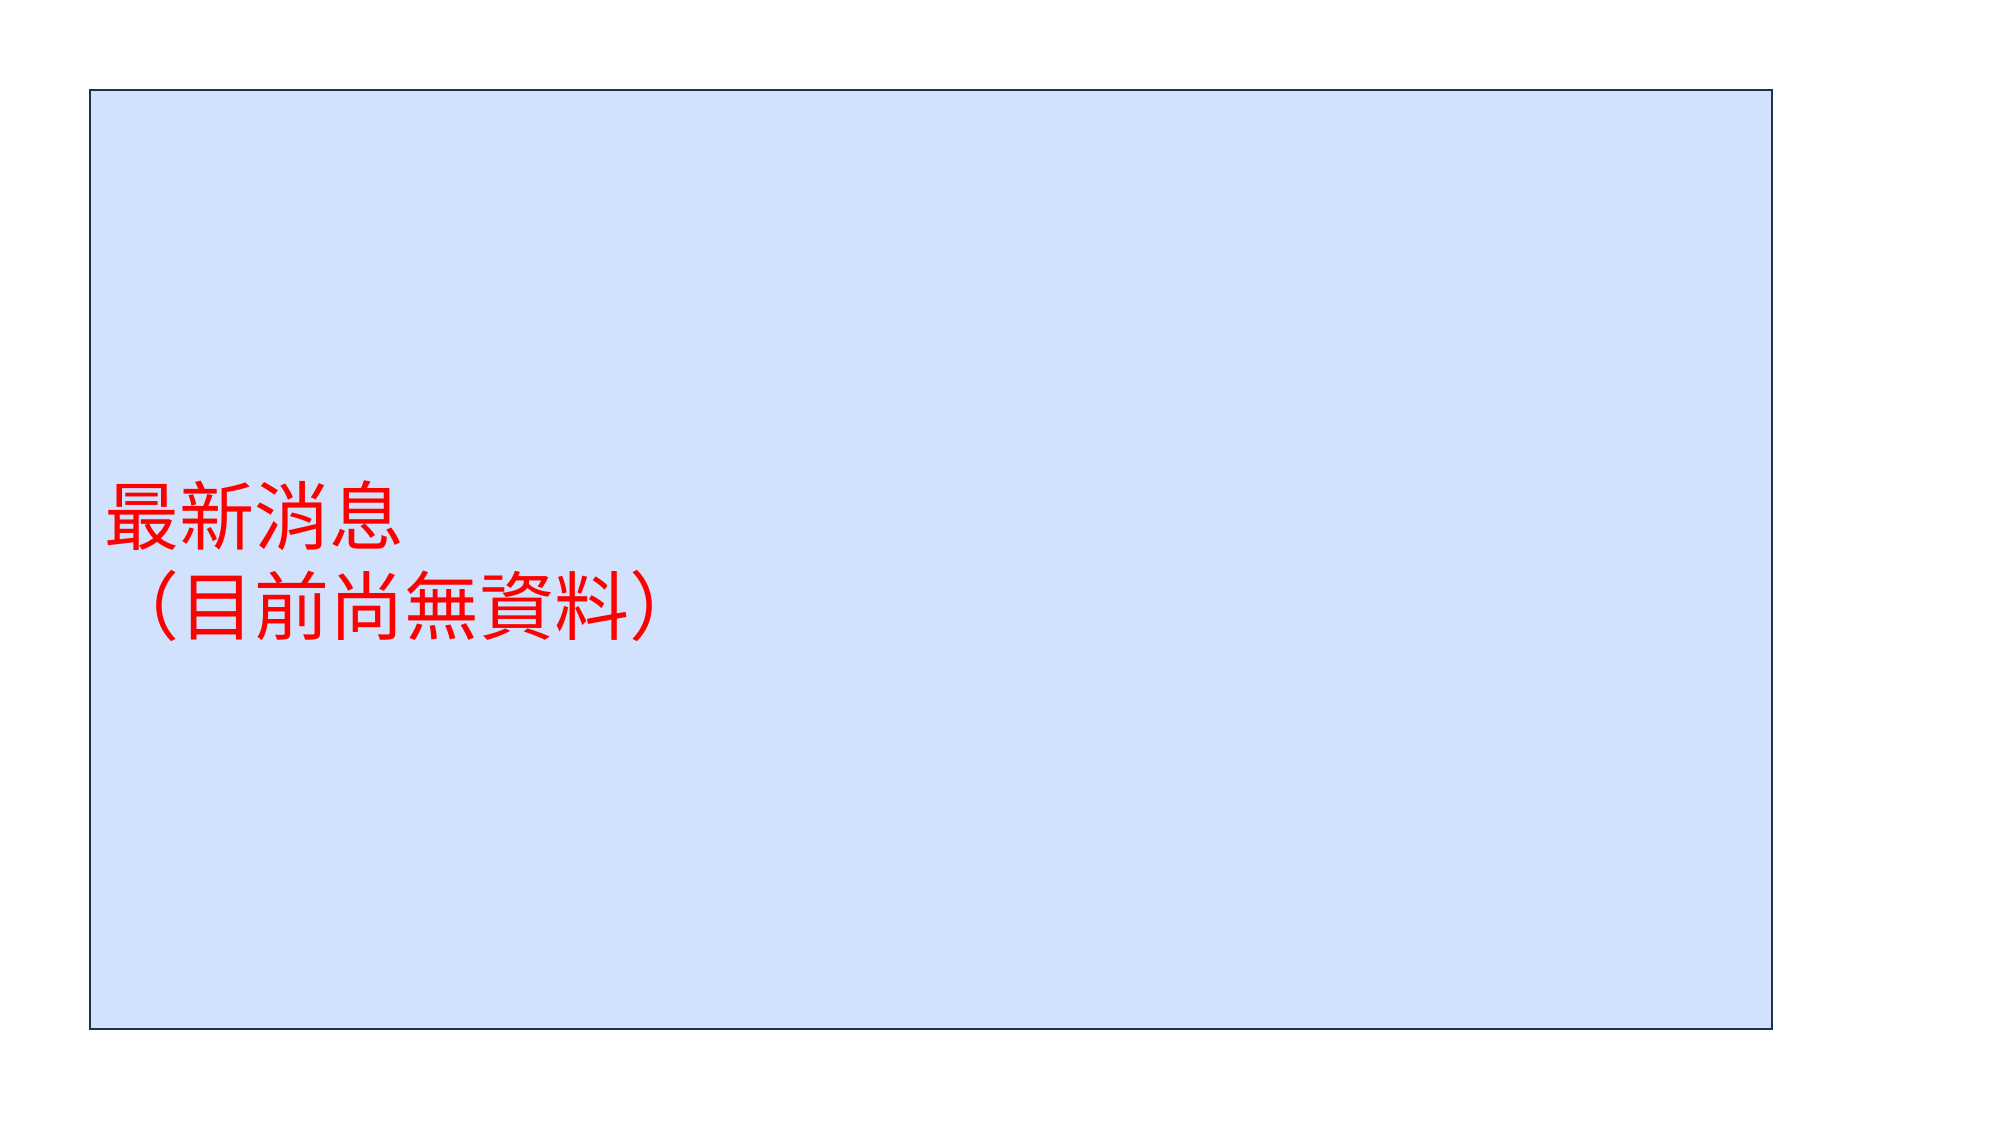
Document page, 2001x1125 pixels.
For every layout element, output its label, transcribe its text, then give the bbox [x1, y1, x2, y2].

text_box 最新消息 （目前尚無資料） [89, 89, 1773, 1030]
